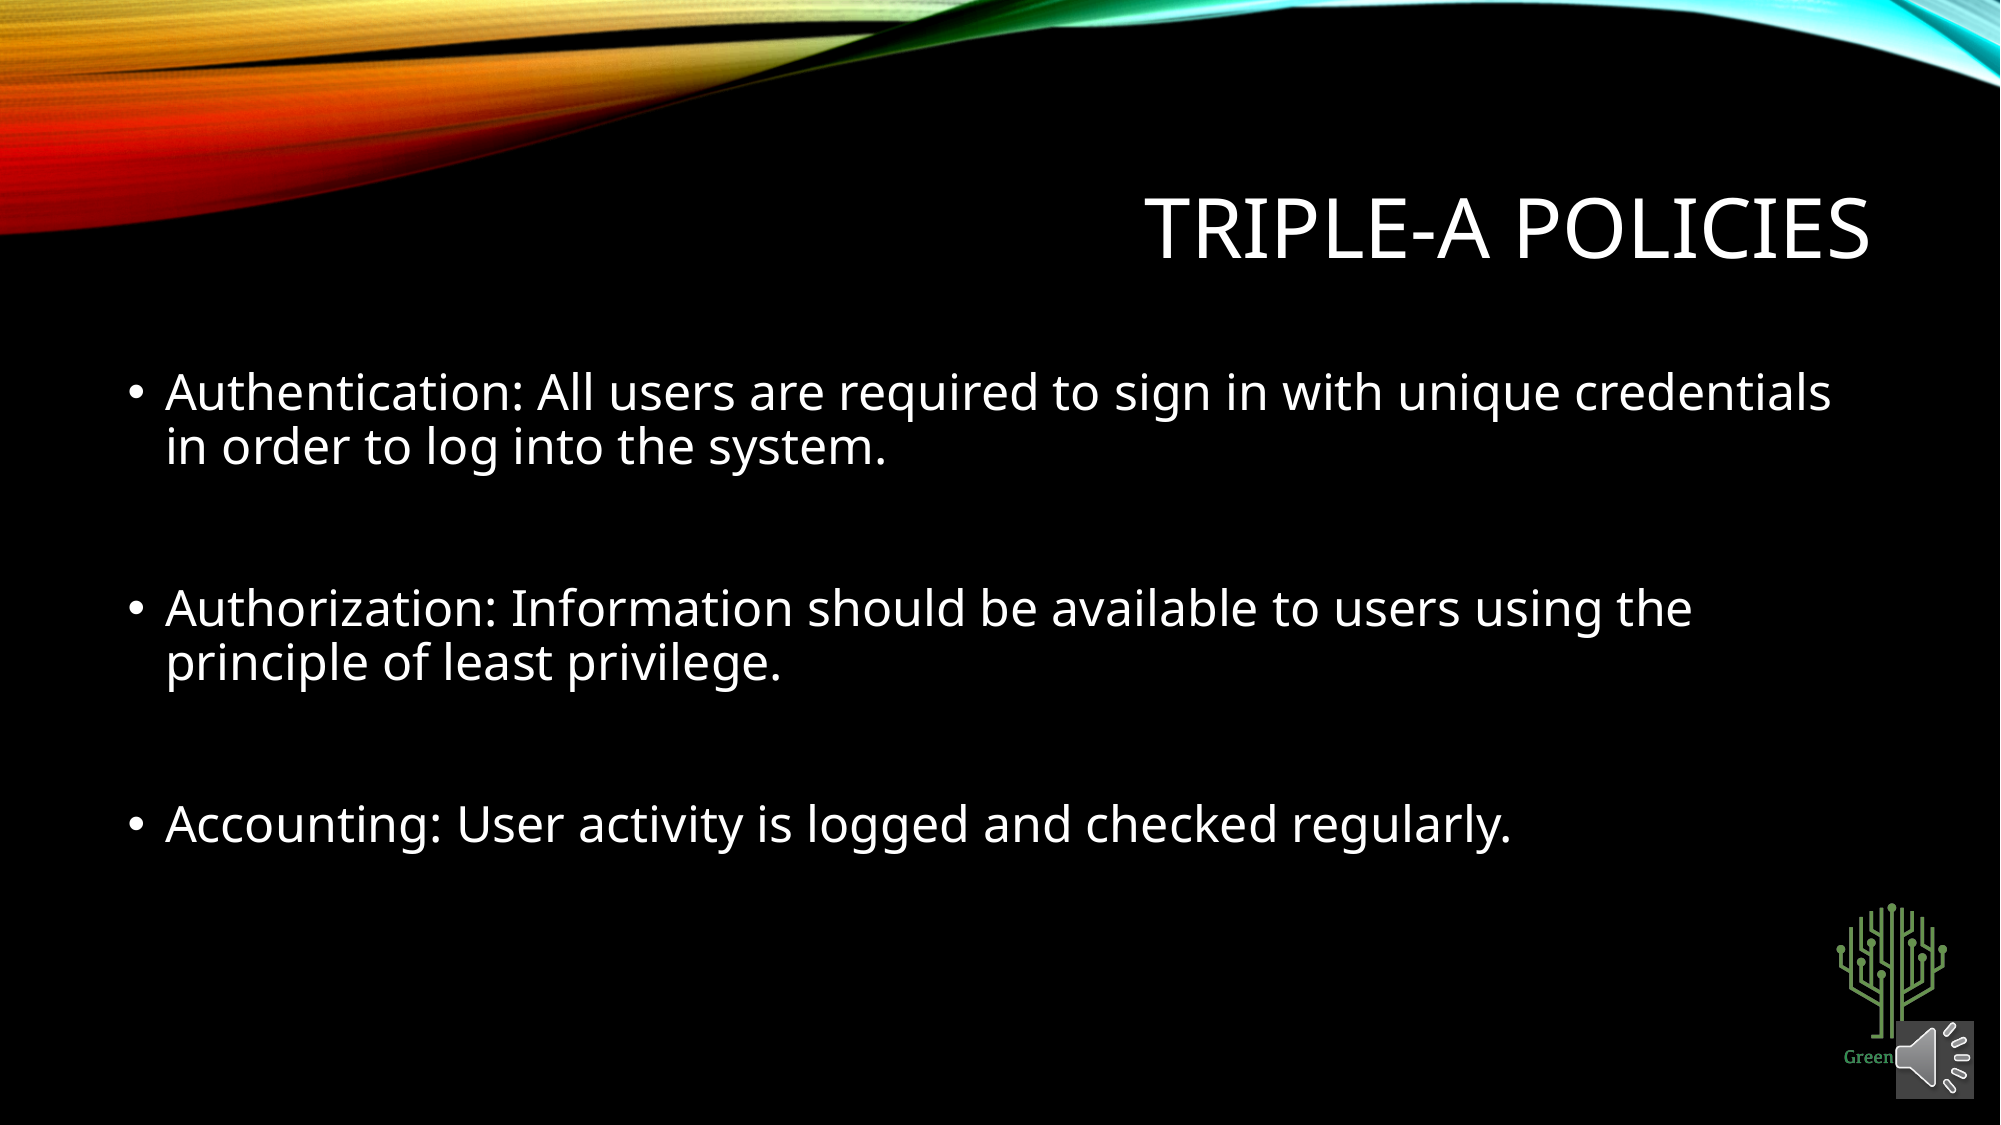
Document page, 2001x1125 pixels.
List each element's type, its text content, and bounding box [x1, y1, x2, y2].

list Authentication: All users are required to sign in with unique credentials in order to log into the system. Authorization: Information should be available to users using the principle of least privilege. Accounting: User activity is logged and checked regularly. [112, 360, 1888, 1021]
title TRIPLE-A POLICIES [474, 125, 1888, 338]
picture [0, 0, 2000, 237]
picture [1817, 892, 1976, 1101]
